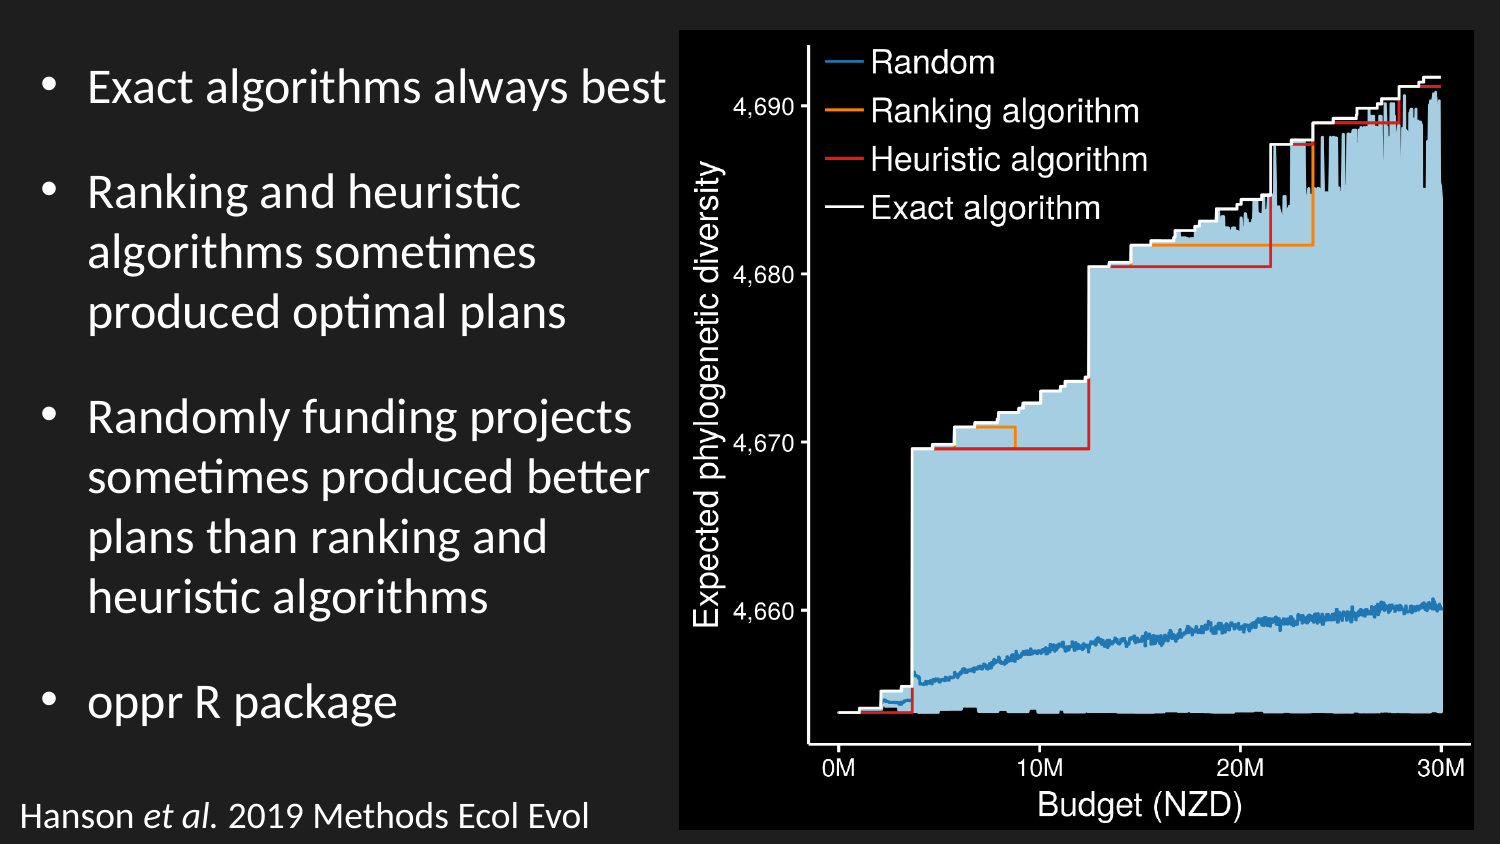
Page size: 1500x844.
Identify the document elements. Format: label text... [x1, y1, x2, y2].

text_box [677, 28, 1476, 53]
text_box Exact algorithms always best Ranking and heuristic algorithms sometimes produced optimal plans Randomly funding projects sometimes produced better plans than ranking and heuristic algorithms oppr R package [25, 45, 692, 781]
picture [693, 45, 1472, 824]
text_box [677, 781, 1476, 832]
text_box Hanson et al. 2019 Methods Ecol Evol [4, 783, 605, 843]
